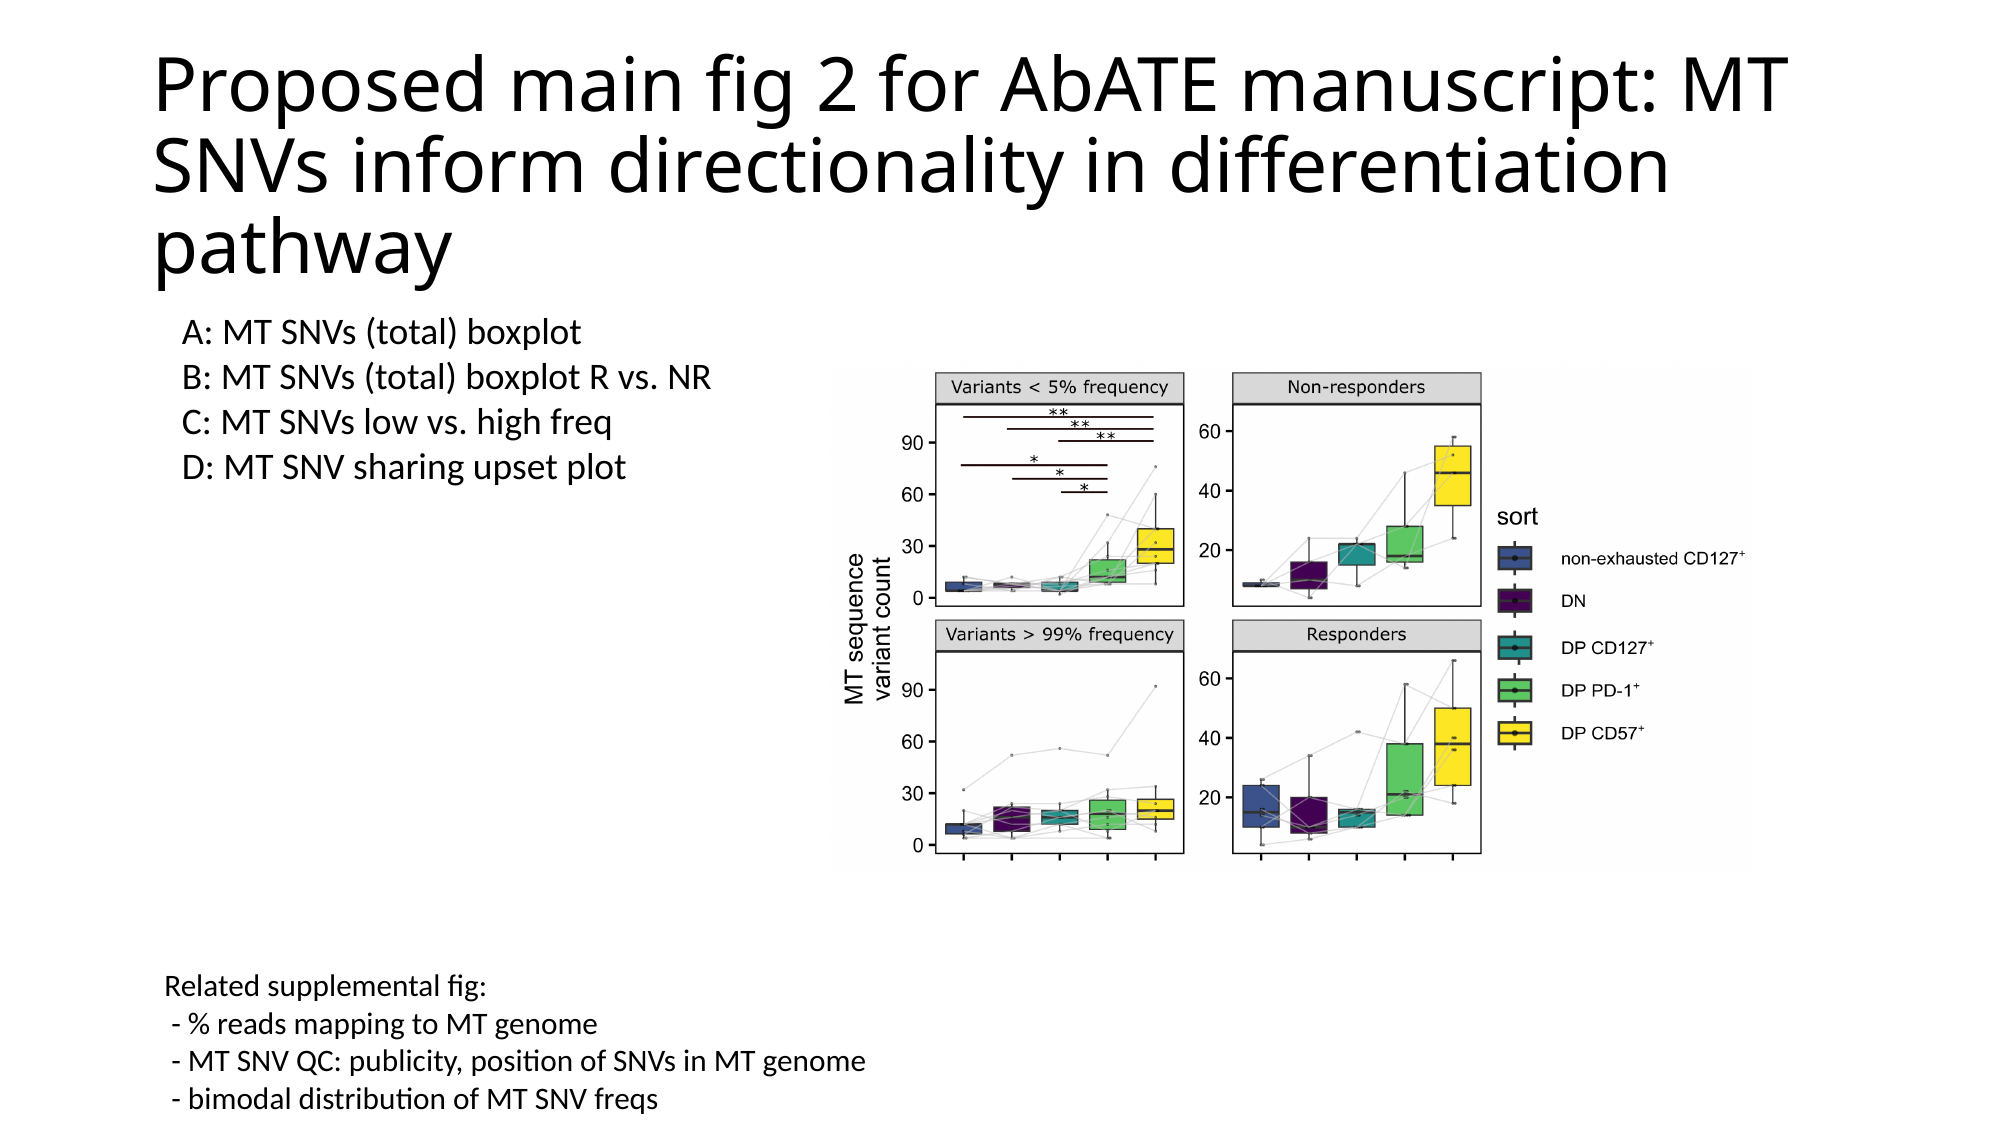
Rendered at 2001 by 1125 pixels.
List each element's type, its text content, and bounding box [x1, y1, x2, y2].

text_box A: MT SNVs (total) boxplot B: MT SNVs (total) boxplot R vs. NR C: MT SNVs low vs. high freq D: MT SNV sharing upset plot [167, 299, 728, 495]
picture [827, 362, 1751, 873]
title Proposed main fig 2 for AbATE manuscript: MT SNVs inform directionality in differentiation pathway [137, 59, 1863, 278]
text_box Related supplemental fig: - % reads mapping to MT genome - MT SNV QC: publicity, position of SNVs in MT genome - bimodal distribution of MT SNV freqs [149, 958, 883, 1123]
